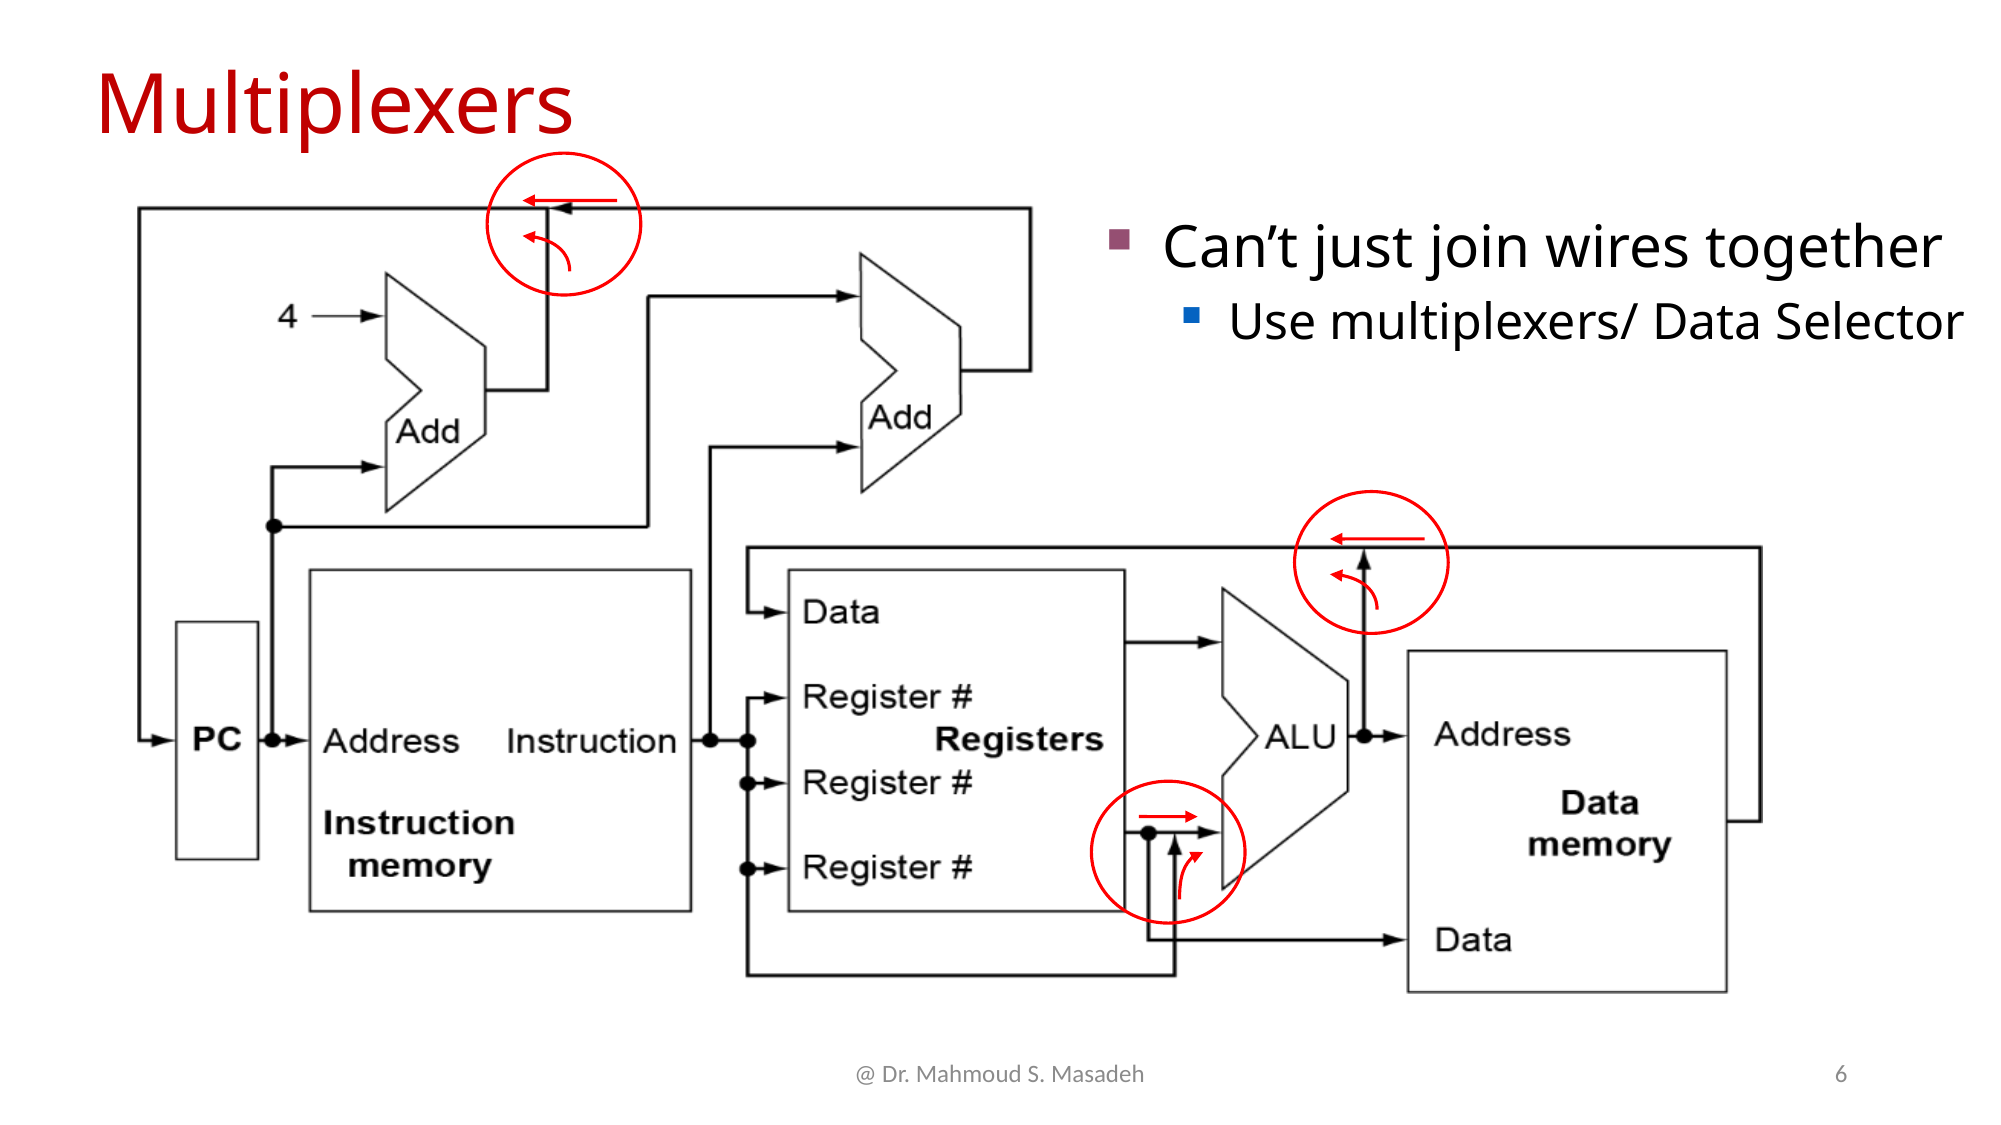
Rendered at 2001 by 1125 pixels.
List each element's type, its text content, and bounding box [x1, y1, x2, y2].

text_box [487, 153, 641, 296]
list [136, 201, 1763, 994]
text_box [1294, 491, 1449, 634]
footer @ Dr. Mahmoud S. Masadeh [662, 1042, 1338, 1103]
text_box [1091, 781, 1246, 924]
text_box Can’t just join wires together Use multiplexers/ Data Selector [1763, 201, 1985, 439]
title Multiplexers [79, 59, 1929, 154]
slide_number 6 [1412, 1042, 1863, 1103]
